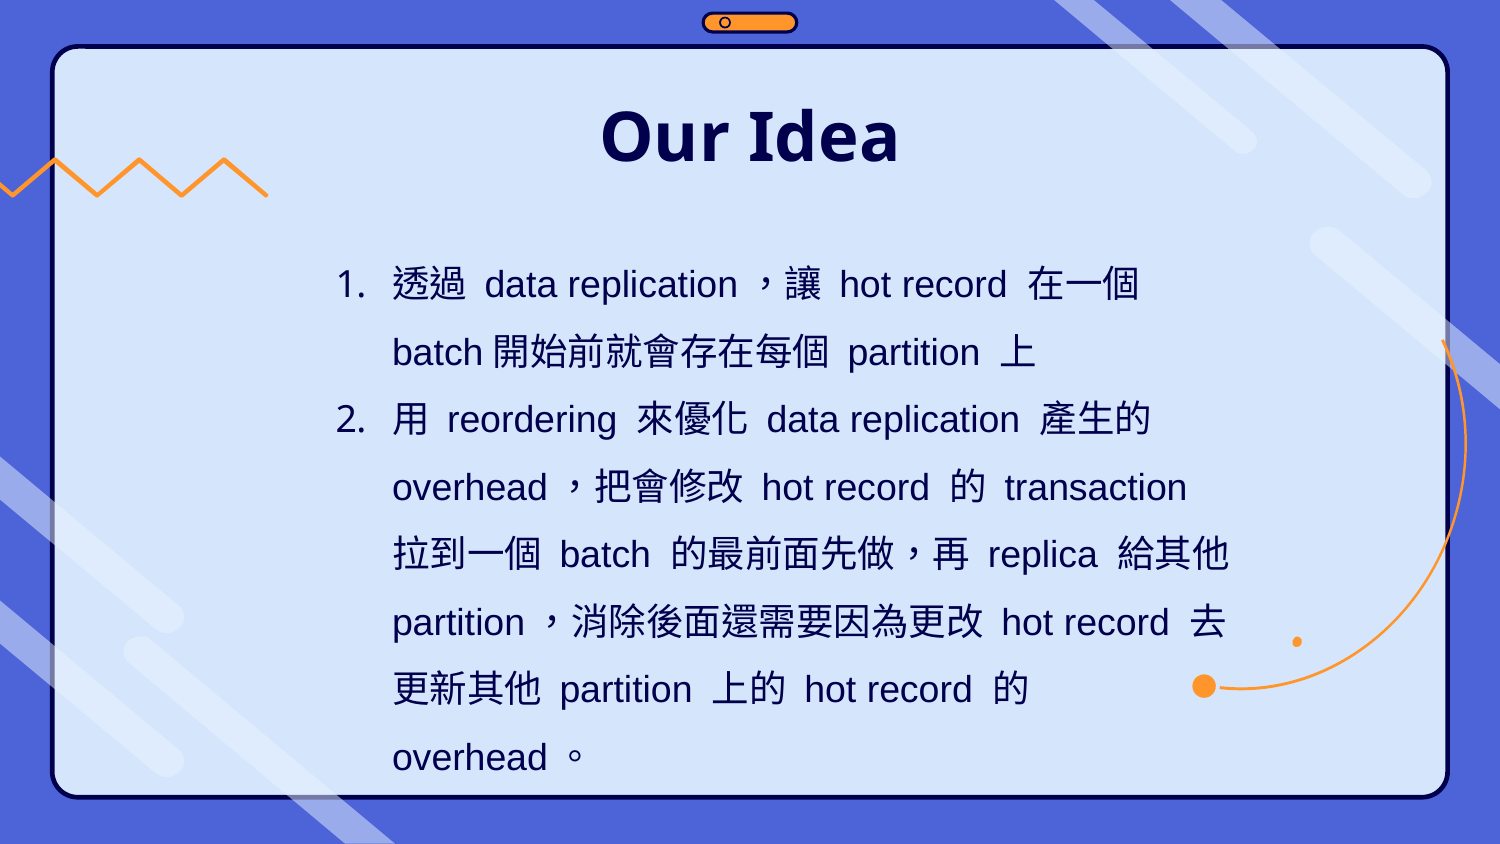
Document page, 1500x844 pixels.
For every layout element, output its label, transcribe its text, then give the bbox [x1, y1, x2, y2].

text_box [1245, 308, 1474, 754]
text_box [160, 181, 203, 198]
text_box [245, 181, 269, 198]
text_box [0, 157, 118, 198]
subtitle 透過 data replication，讓 hot record 在一個 batch開始前就會存在每個 partition 上 用 reordering 來優化 data replication 產生的overhead，把會修改 hot record 的 transaction 拉到一個 batch 的最前面先做，再 replica 給其他partition，消除後面還需要因為更改 hot record 去更新其他 partition 上的 hot record 的 overhead。 [302, 222, 1248, 761]
title Our Idea [118, 87, 1382, 181]
